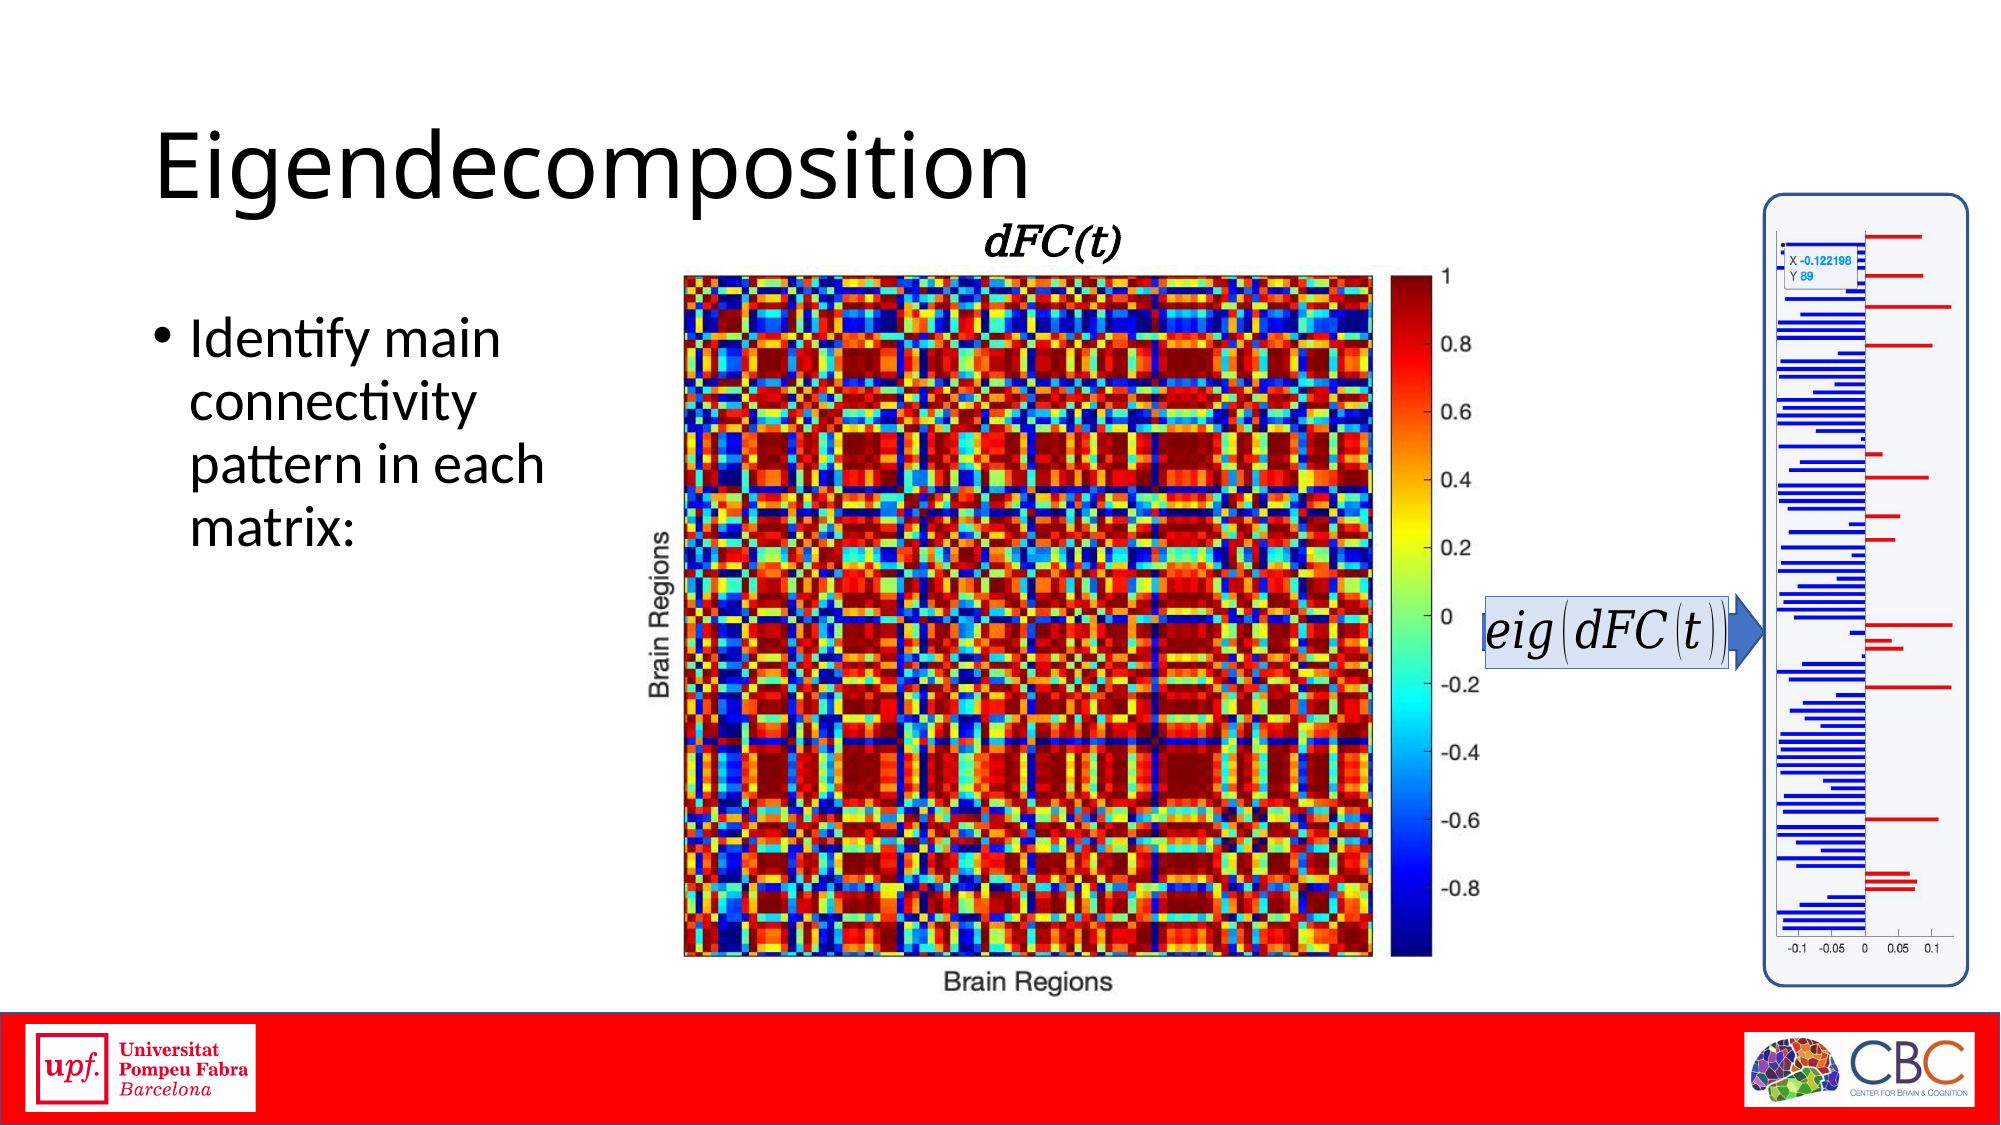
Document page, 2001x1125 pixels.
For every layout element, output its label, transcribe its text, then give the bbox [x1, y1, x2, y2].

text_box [1764, 194, 1968, 986]
text_box [1729, 593, 1762, 672]
title Eigendecomposition [137, 59, 1863, 278]
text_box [0, 1013, 2000, 1125]
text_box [646, 206, 1482, 999]
